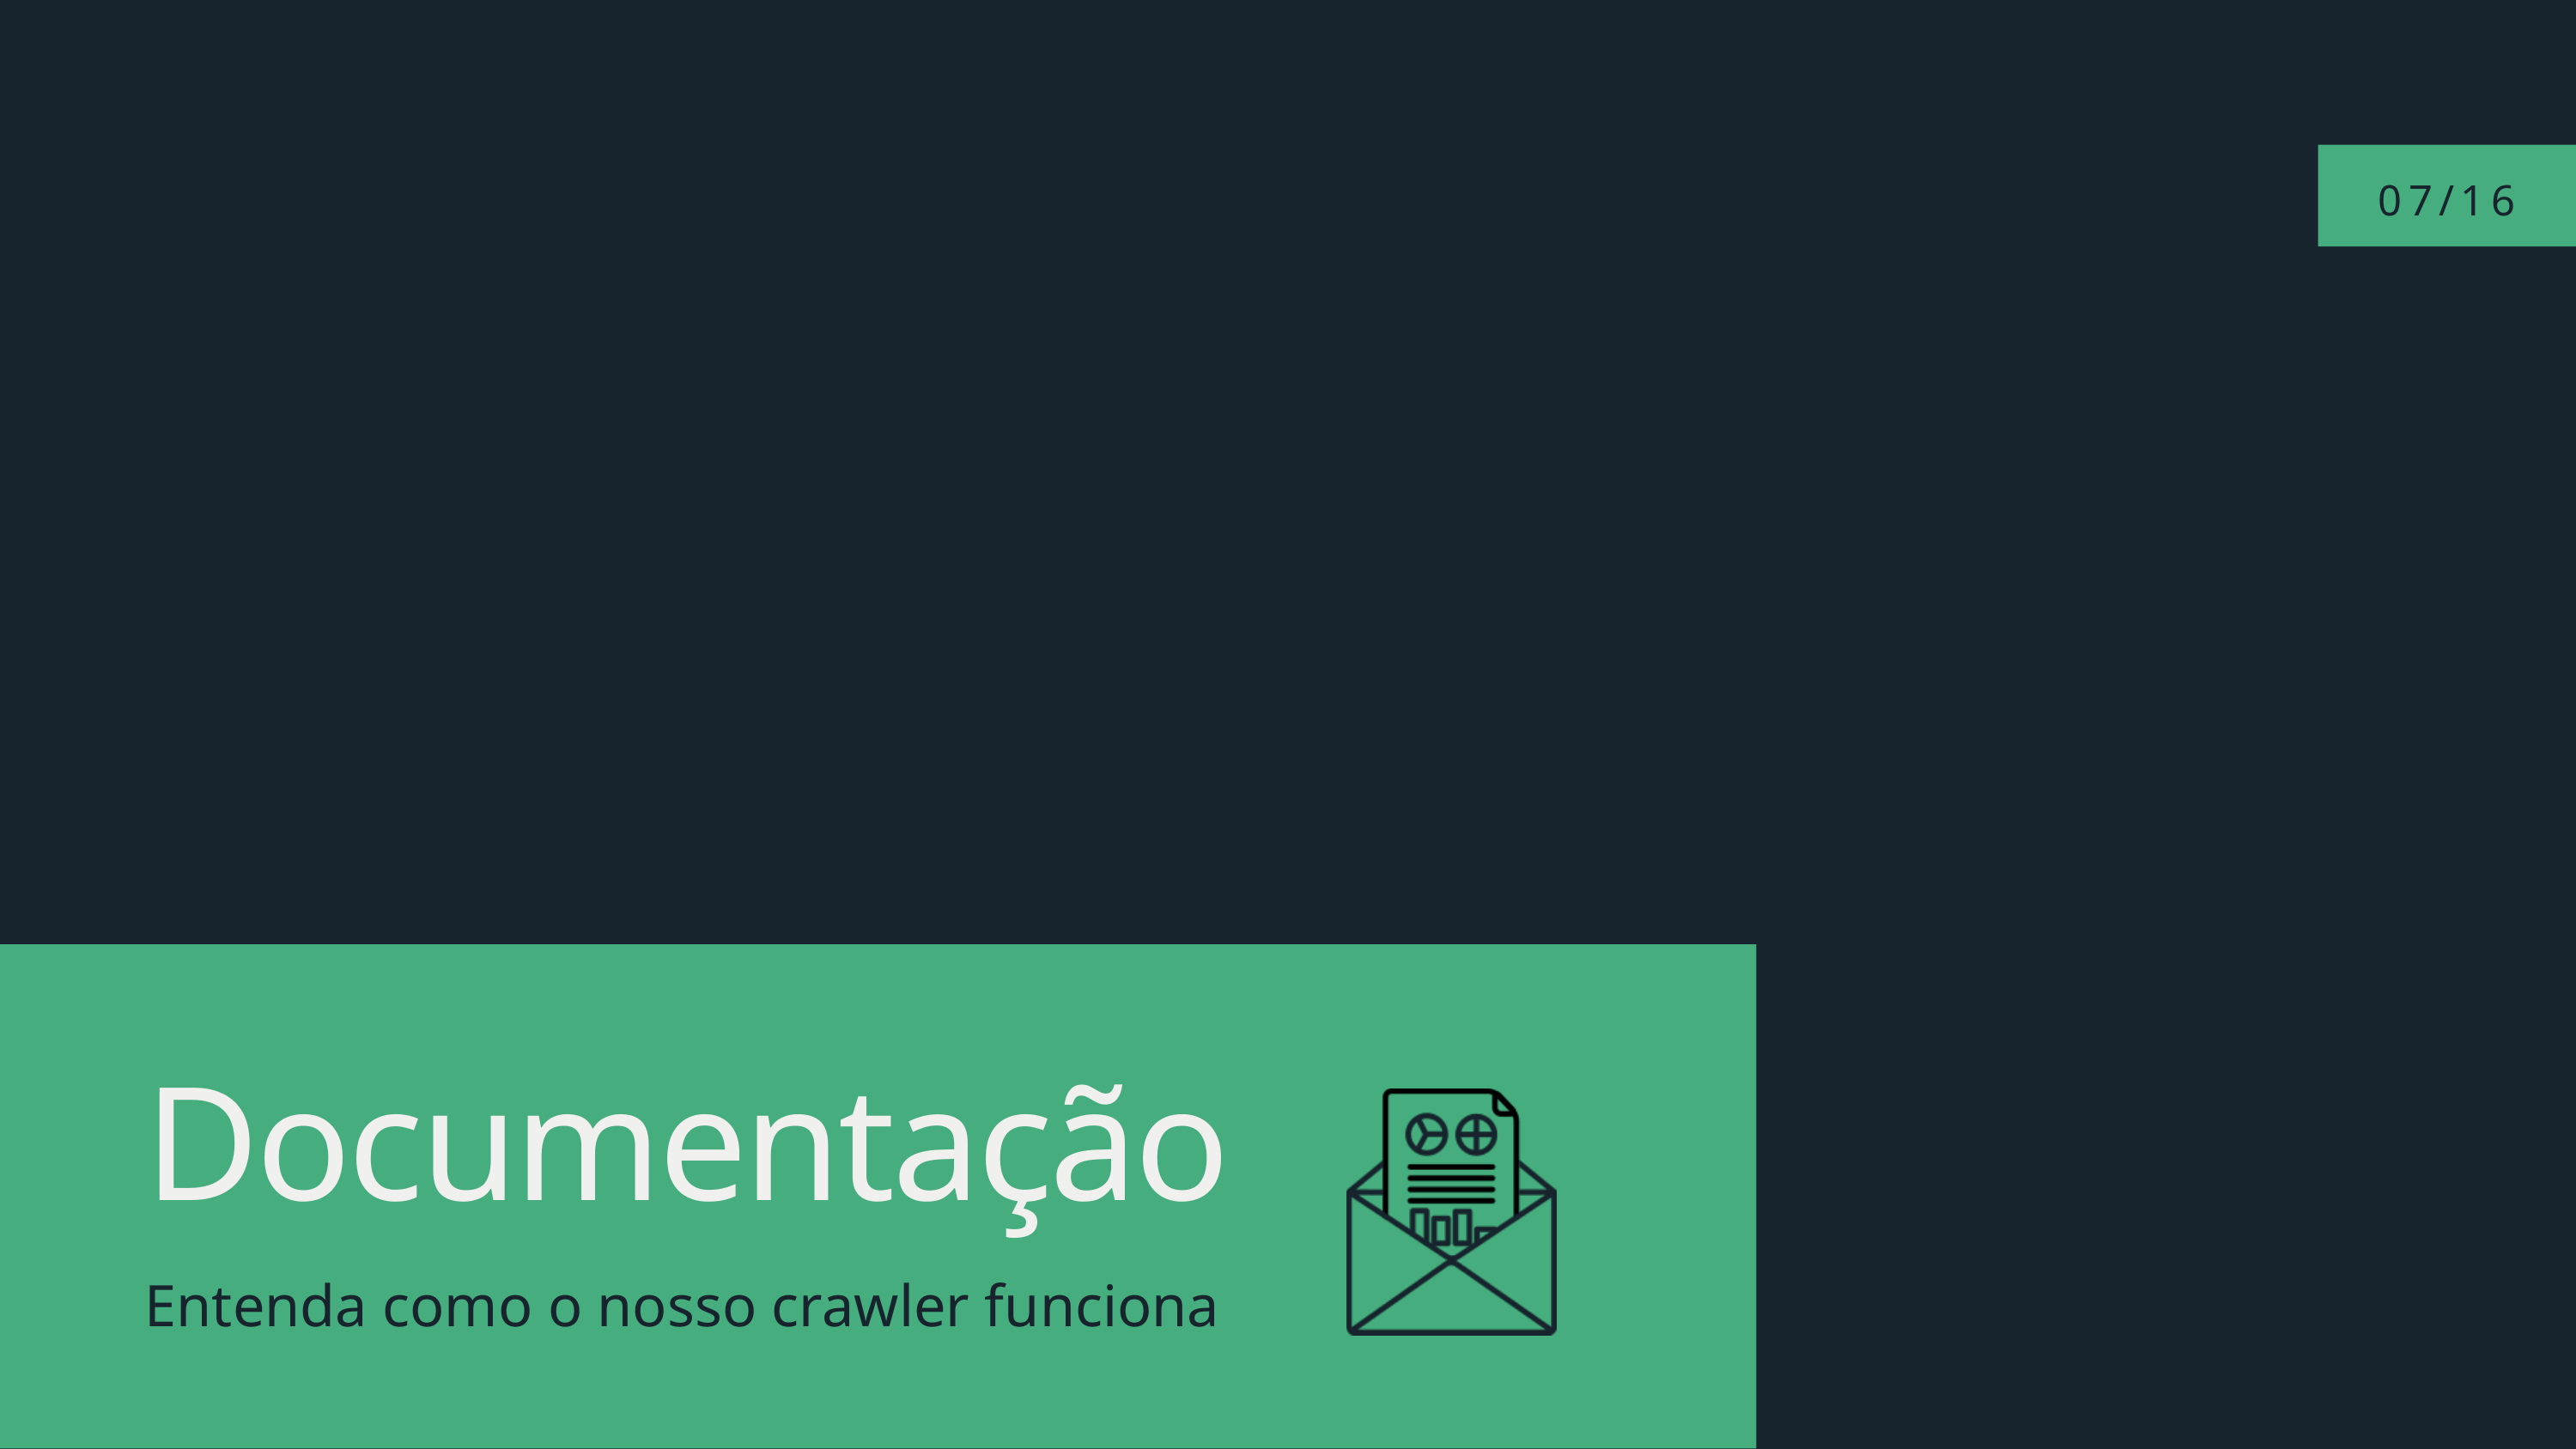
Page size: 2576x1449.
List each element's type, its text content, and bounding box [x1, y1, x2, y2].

text_box 07/16 [2336, 165, 2558, 224]
text_box [2318, 144, 2576, 247]
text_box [144, 1057, 2108, 1337]
picture [1346, 1088, 1557, 1337]
text_box [0, 944, 1757, 1449]
